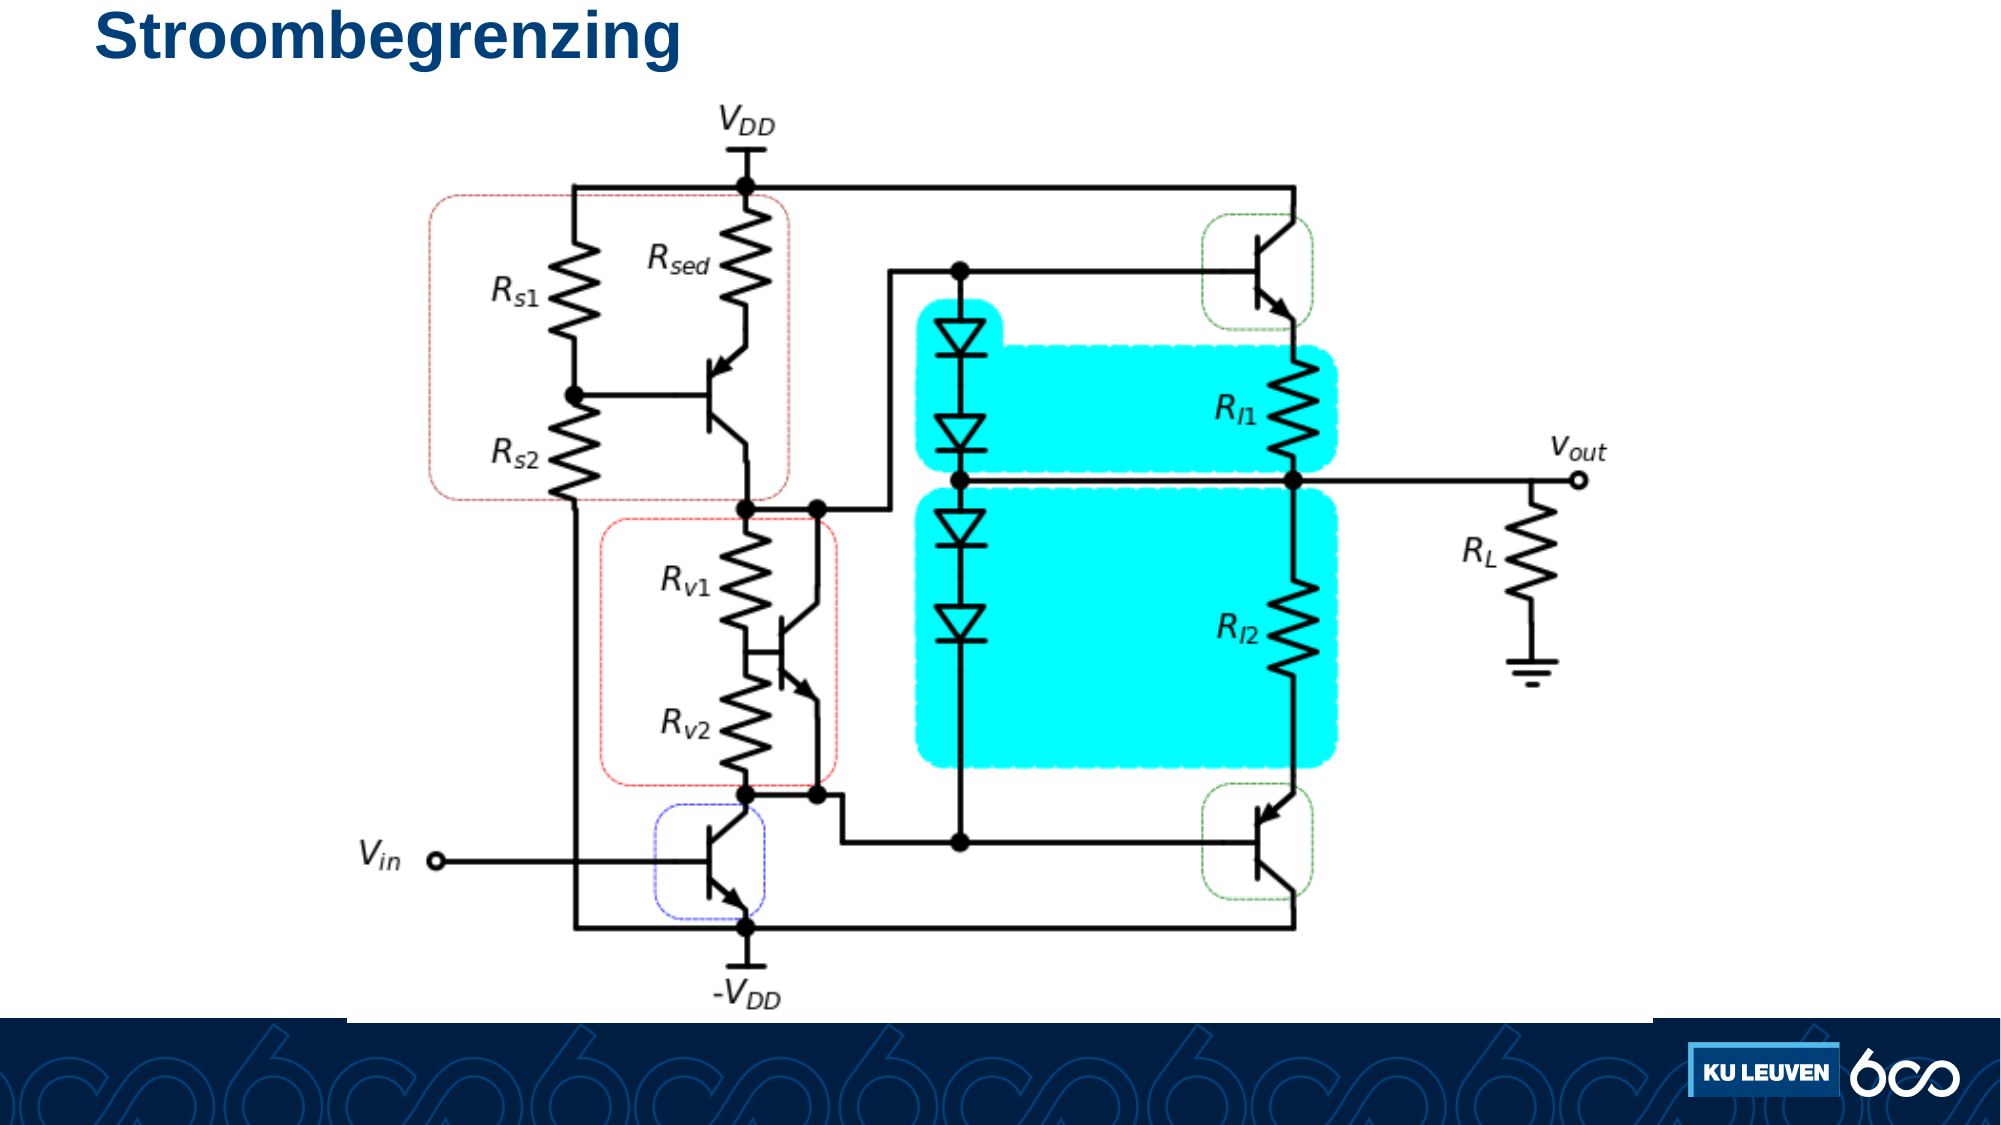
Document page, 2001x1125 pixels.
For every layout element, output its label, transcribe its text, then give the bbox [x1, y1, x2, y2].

title Stroombegrenzing [94, 0, 1906, 108]
picture [0, 92, 2001, 1125]
